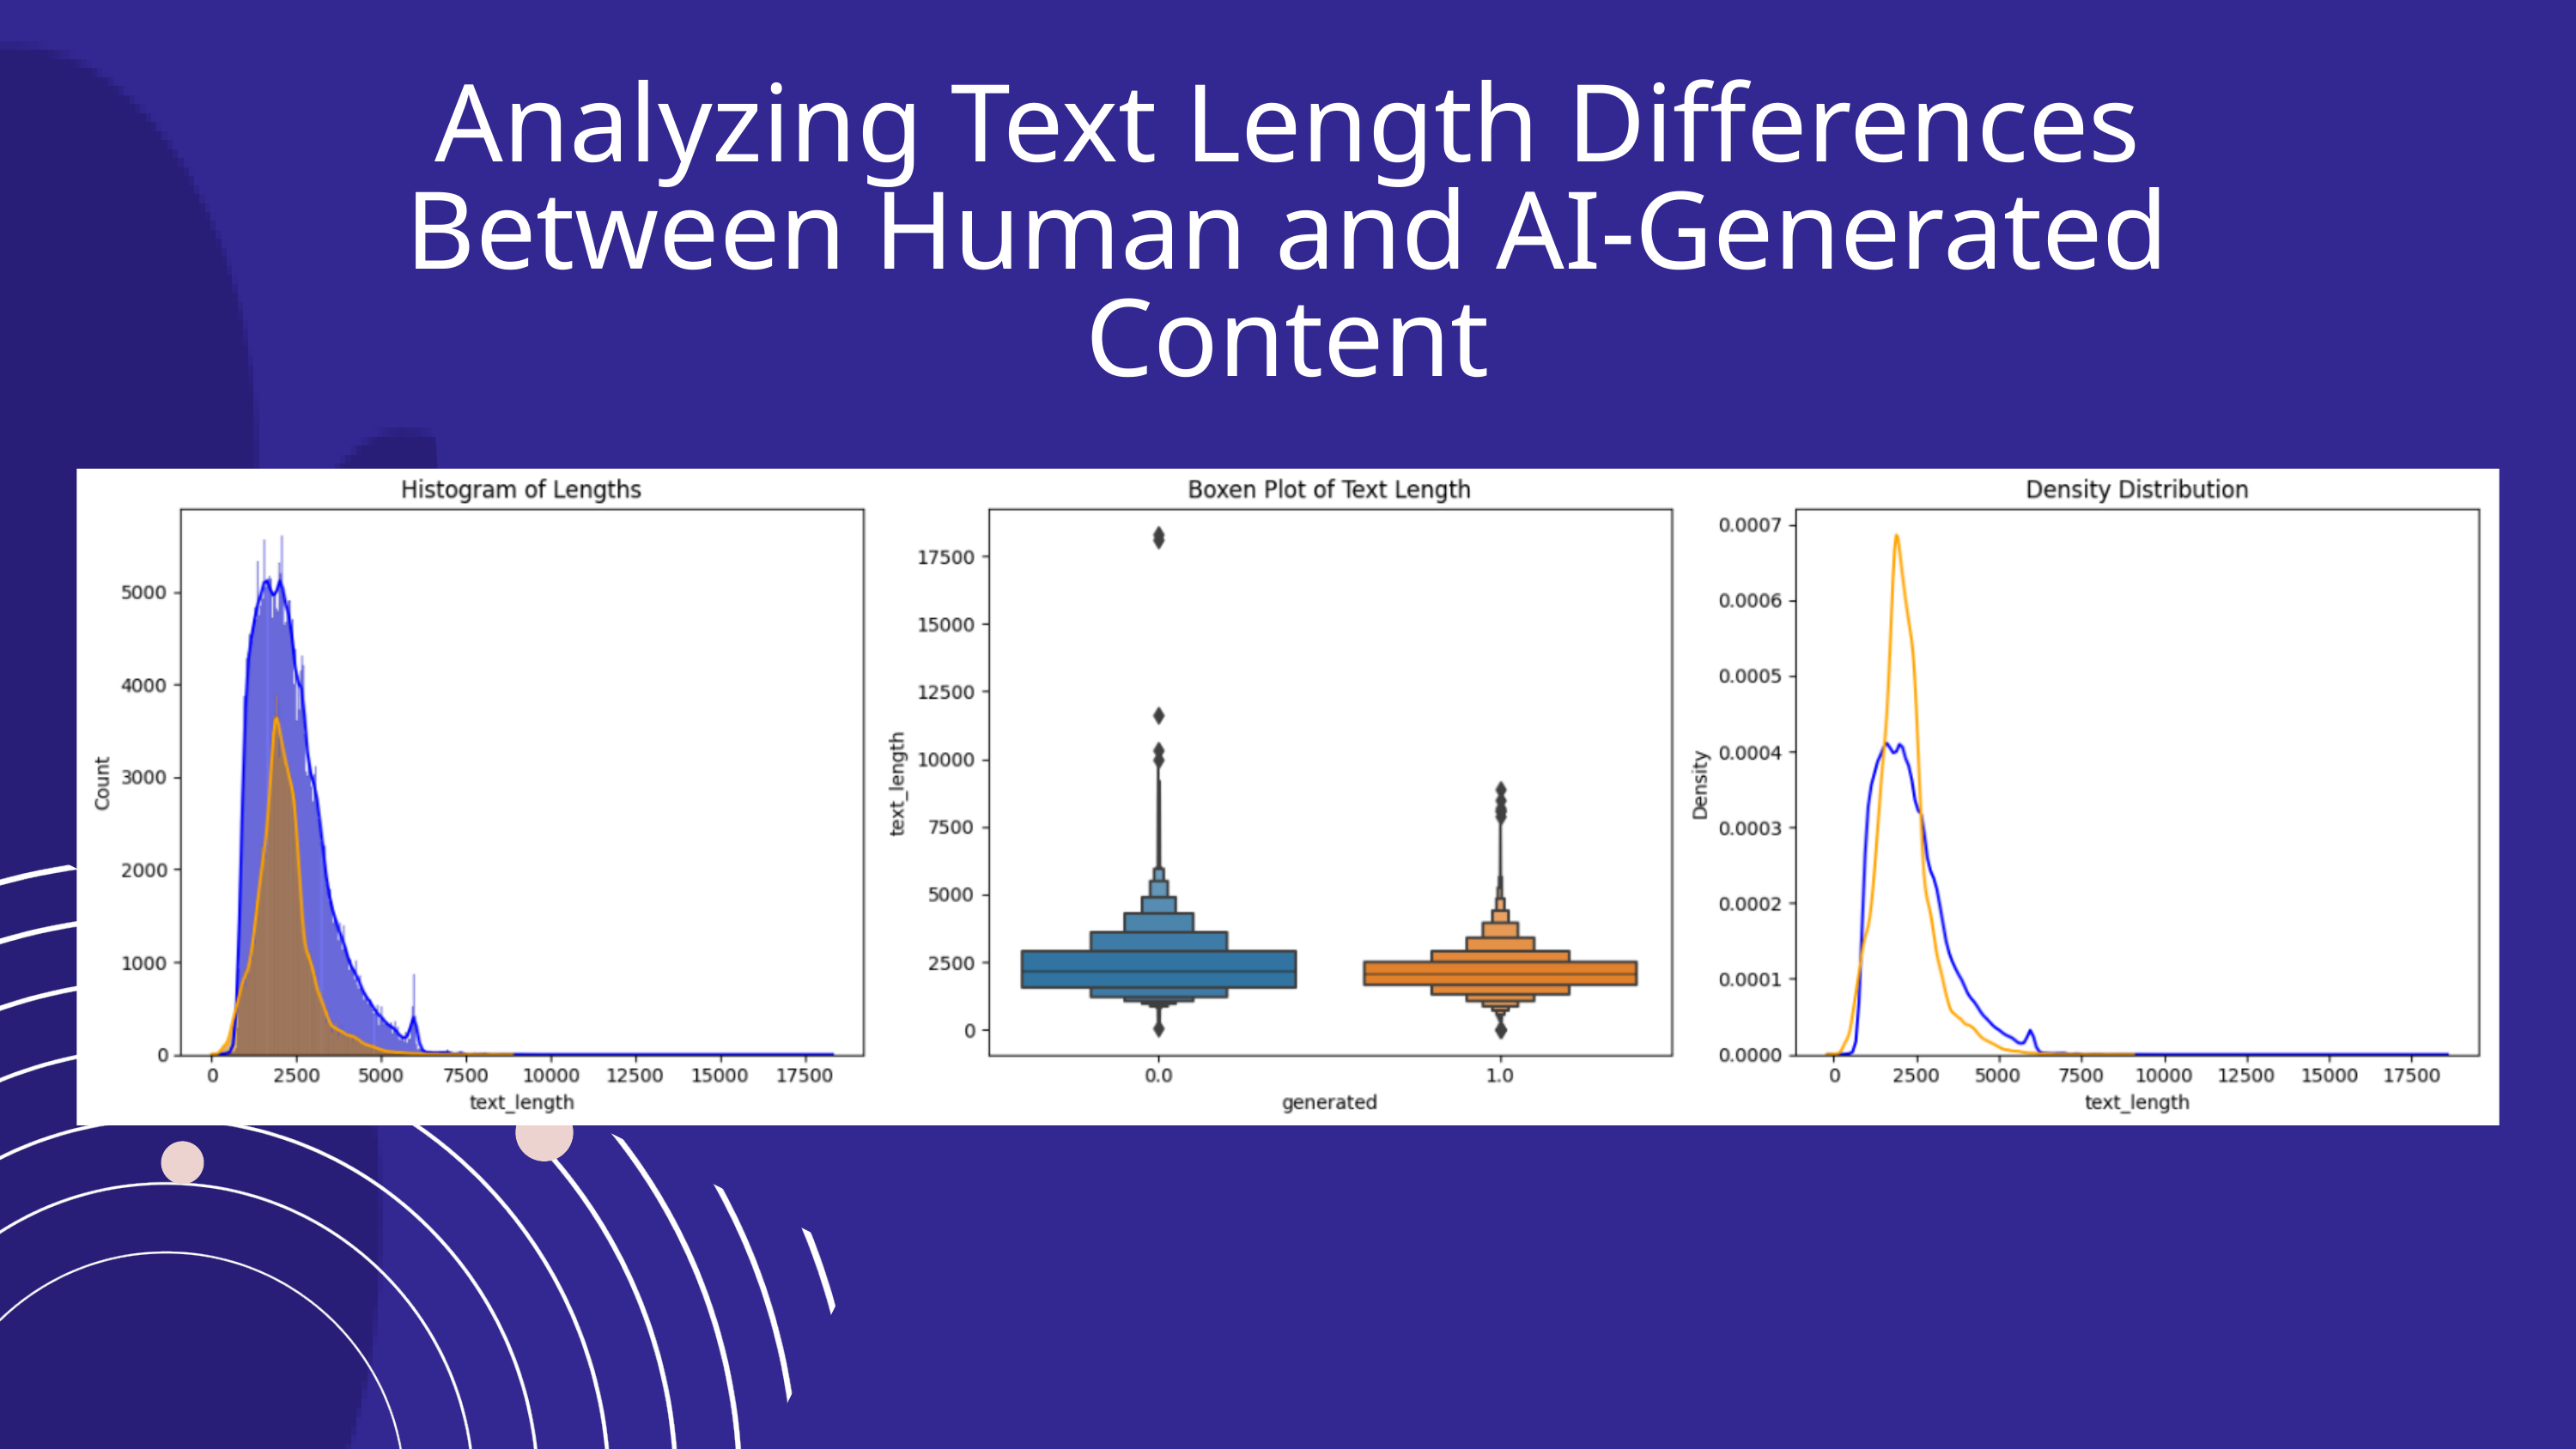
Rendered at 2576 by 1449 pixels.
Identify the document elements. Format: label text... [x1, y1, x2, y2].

text_box [556, 469, 2500, 1125]
picture [0, 0, 551, 973]
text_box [0, 973, 684, 1449]
picture [684, 1169, 860, 1449]
text_box Analyzing Text Length Differences Between Human and AI-Generated Content [556, 76, 2308, 398]
